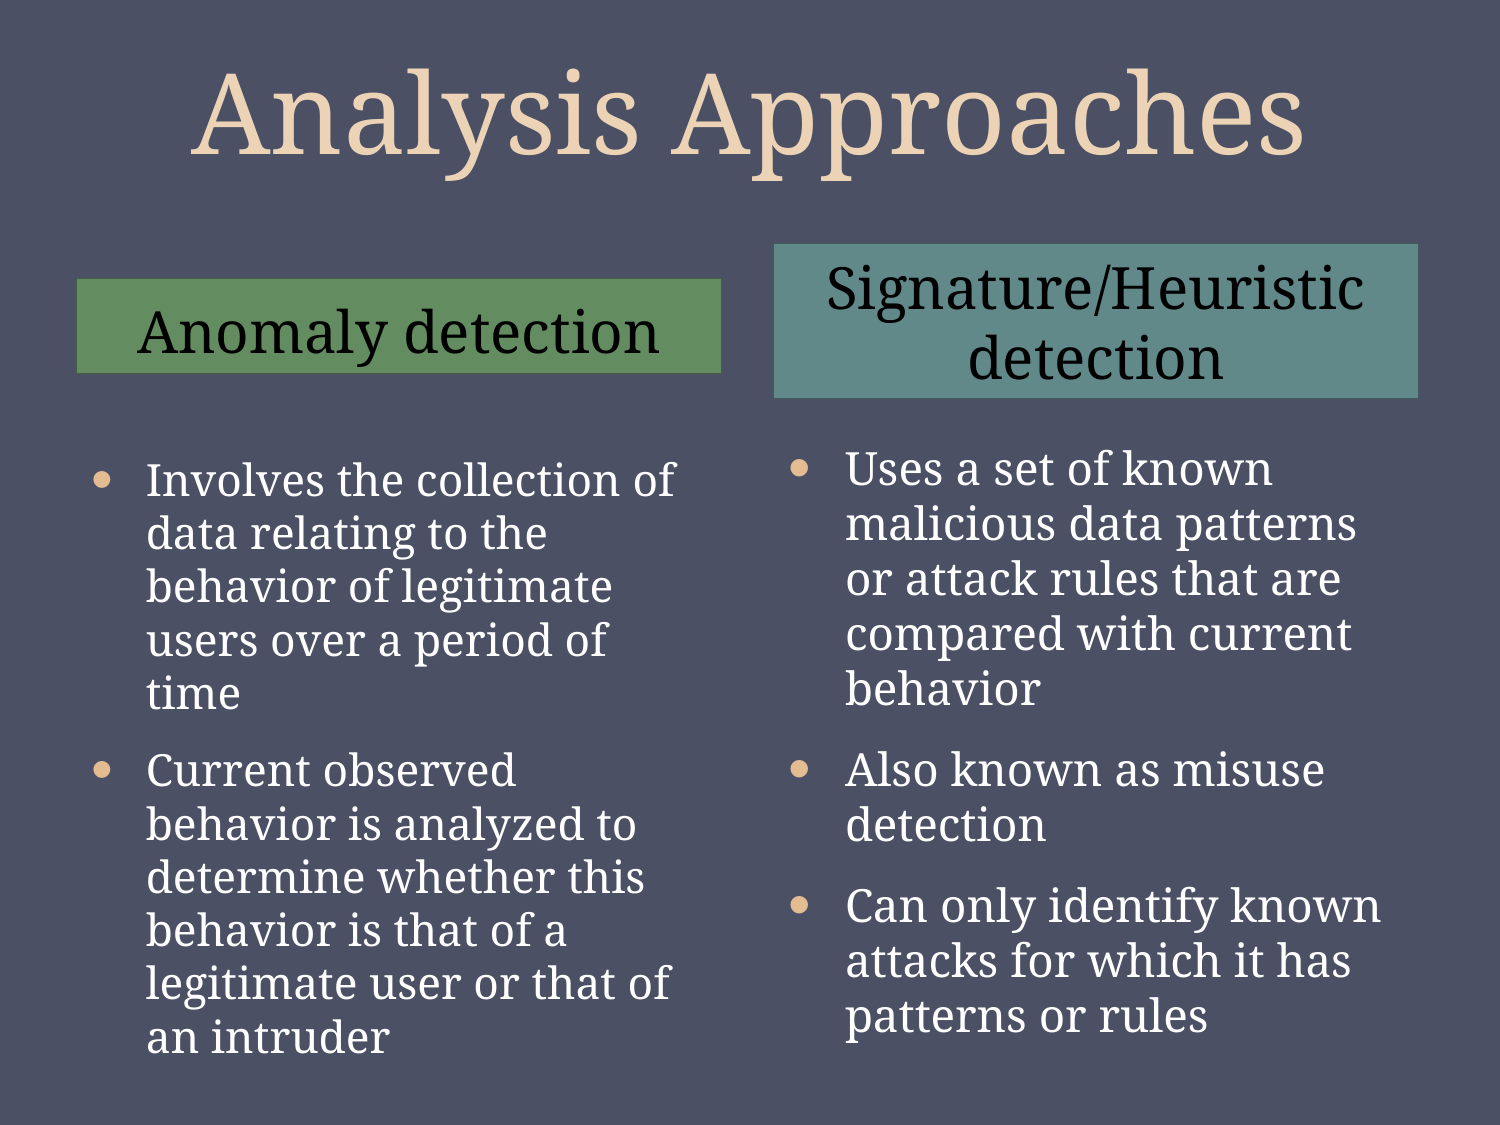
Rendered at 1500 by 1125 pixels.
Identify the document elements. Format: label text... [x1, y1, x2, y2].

list Involves the collection of data relating to the behavior of legitimate users over a period of time Current observed behavior is analyzed to determine whether this behavior is that of a legitimate user or that of an intruder [76, 444, 722, 1073]
list Signature/Heuristic detection [773, 243, 1419, 399]
title Analysis Approaches [75, 0, 1425, 185]
list Anomaly detection [76, 278, 722, 374]
list Uses a set of known malicious data patterns or attack rules that are compared with current behavior Also known as misuse detection Can only identify known attacks for which it has patterns or rules [773, 432, 1419, 998]
